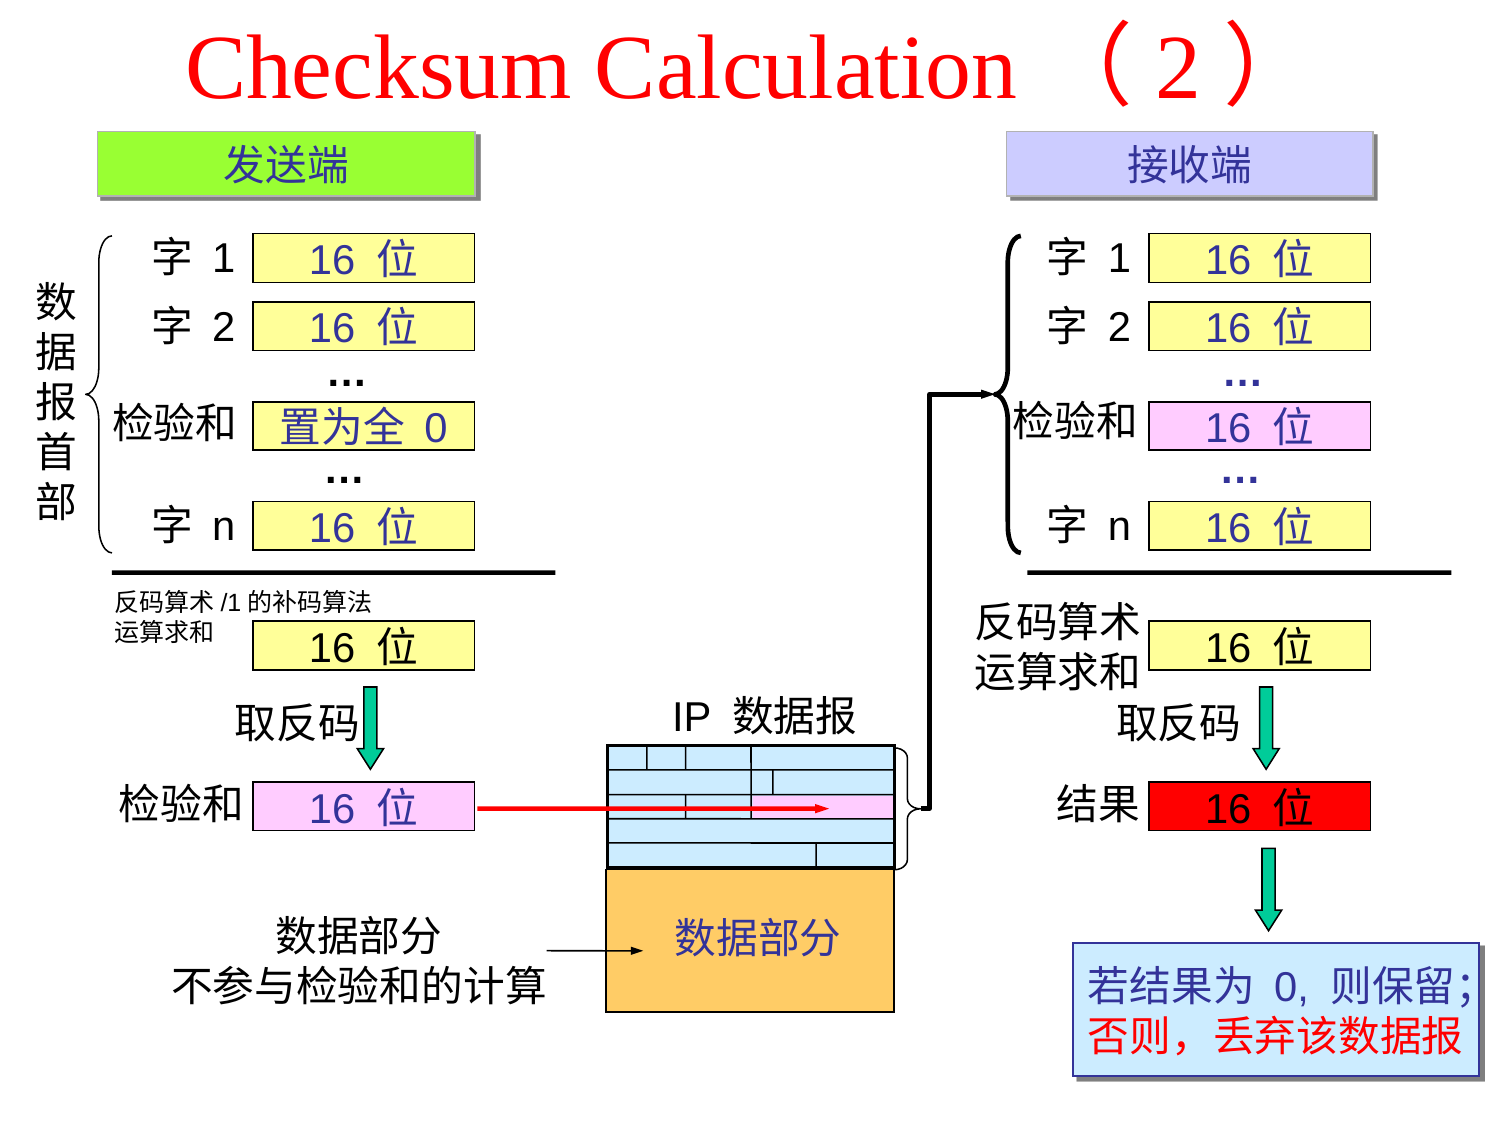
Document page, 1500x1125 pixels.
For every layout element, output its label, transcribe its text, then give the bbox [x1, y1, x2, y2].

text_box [20, 131, 1480, 1077]
text_box Checksum Calculation（2） [0, 0, 1500, 188]
